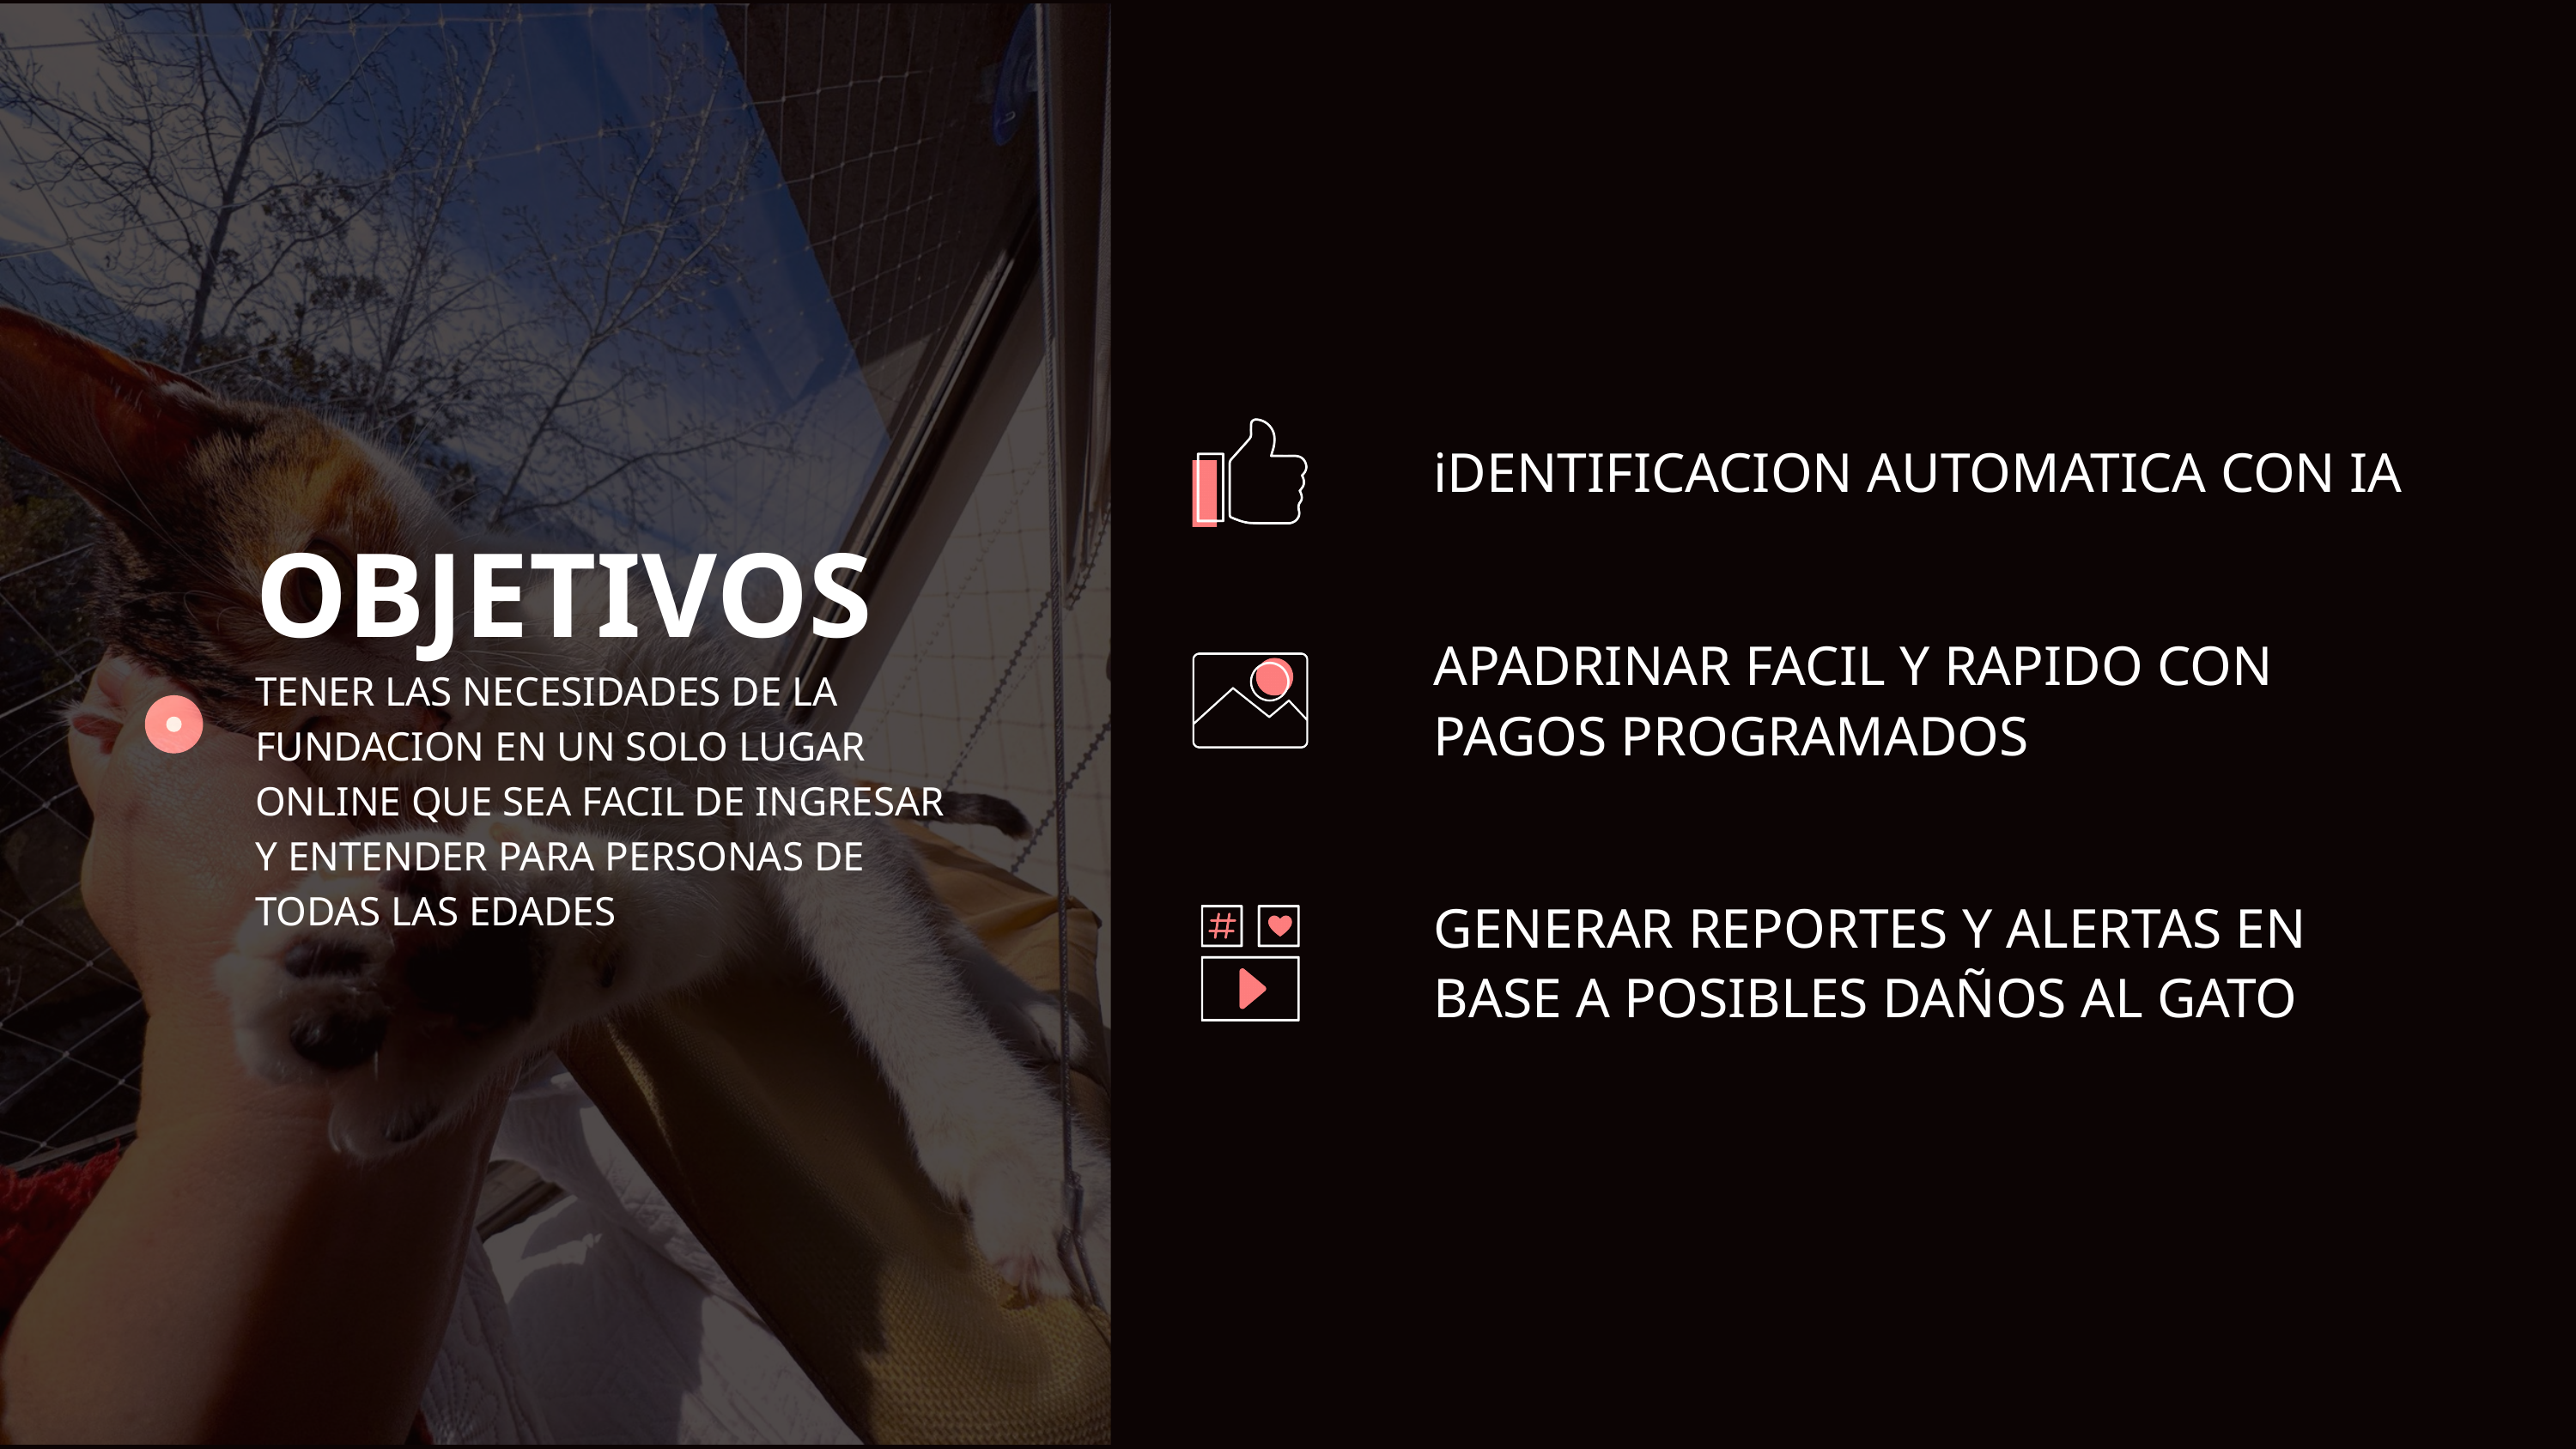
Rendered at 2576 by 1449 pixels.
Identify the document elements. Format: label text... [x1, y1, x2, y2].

text_box GENERAR REPORTES Y ALERTAS EN BASE A POSIBLES DAÑOS AL GATO [1433, 888, 2432, 1029]
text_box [254, 517, 953, 931]
text_box [1200, 905, 1300, 1022]
text_box [1192, 418, 1309, 527]
text_box iDENTIFICACION AUTOMATICA CON IA [1433, 433, 2432, 504]
text_box [0, 3, 1111, 1445]
text_box APADRINAR FACIL Y RAPIDO CON PAGOS PROGRAMADOS [1433, 627, 2432, 767]
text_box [144, 694, 204, 754]
text_box [1192, 652, 1309, 749]
